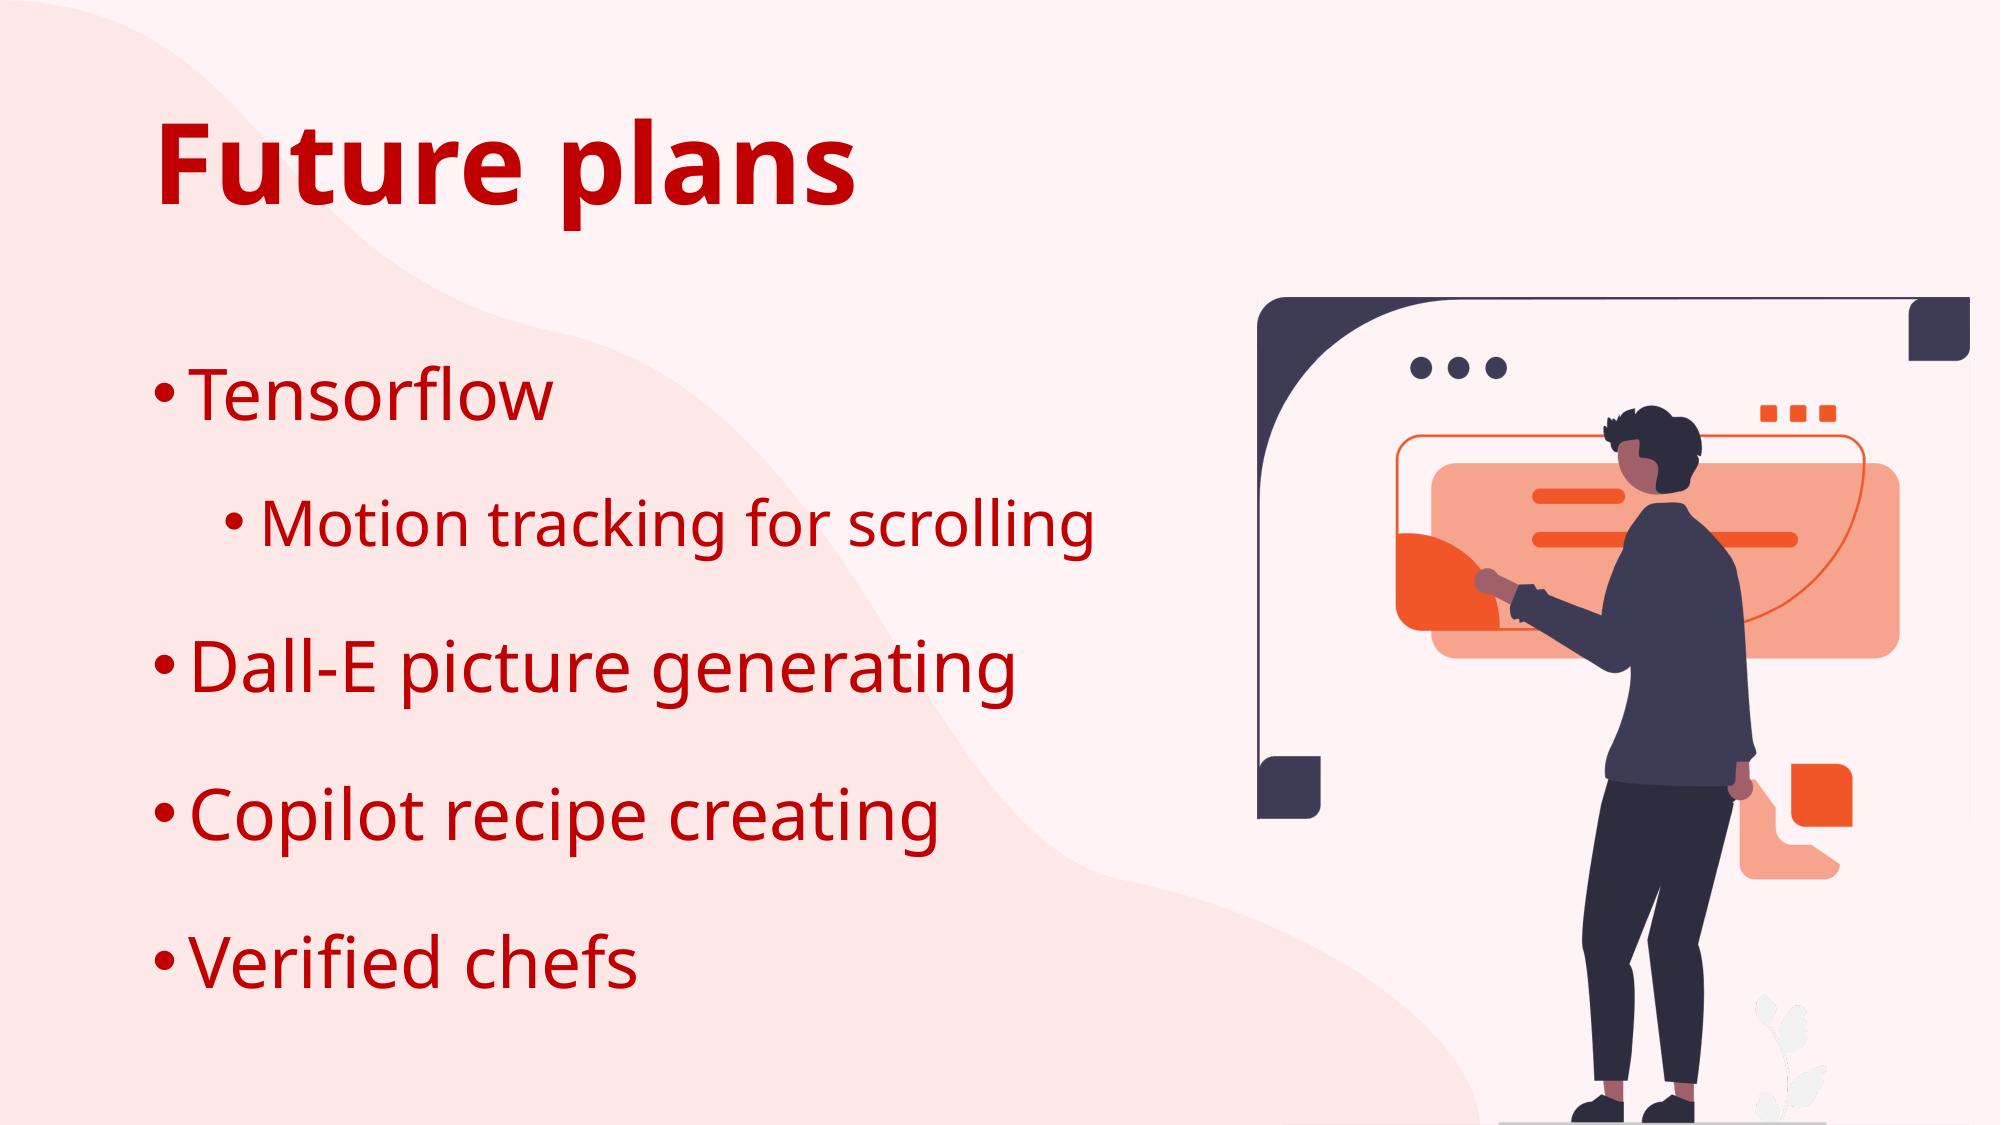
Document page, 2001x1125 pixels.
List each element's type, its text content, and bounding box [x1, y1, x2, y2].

title Future plans [137, 59, 1863, 278]
picture [1257, 297, 1970, 1125]
list Tensorflow Motion tracking for scrolling Dall-E picture generating Copilot recipe creating Verified chefs [137, 299, 1257, 1014]
